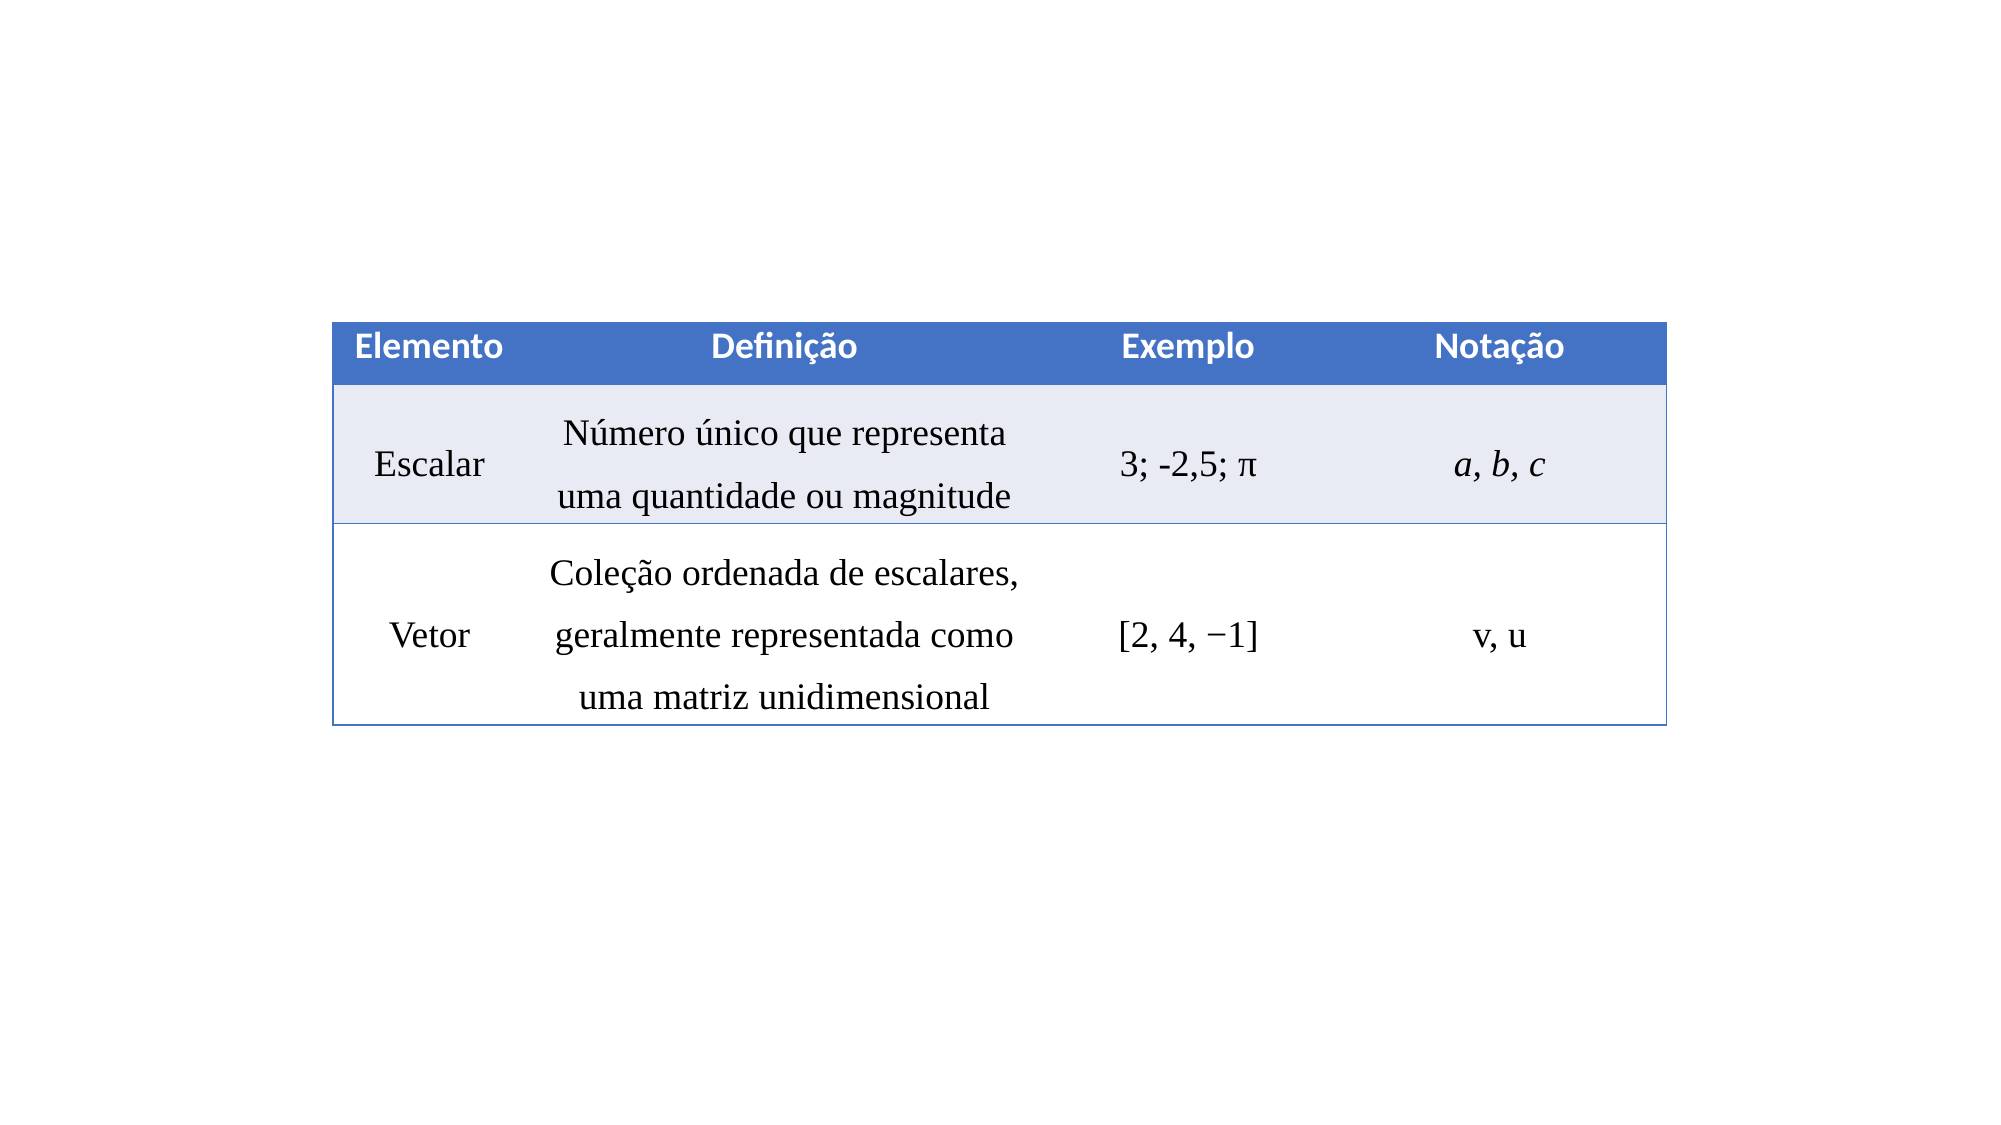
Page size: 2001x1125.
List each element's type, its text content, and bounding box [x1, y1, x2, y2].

table_header Exemplo [1044, 324, 1333, 383]
table_cell Vetor [334, 524, 526, 724]
table_cell Coleção ordenada de escalares, geralmente representada como uma matriz unidimensional [526, 524, 1044, 724]
table_cell [2, 4, −1] [1044, 524, 1333, 724]
table_header Definição [526, 324, 1044, 383]
table_header Elemento [334, 324, 526, 383]
table_header Notação [1333, 324, 1666, 383]
table_cell a, b, c [1333, 385, 1666, 523]
table_cell Escalar [334, 385, 526, 523]
table_cell Número único que representa uma quantidade ou magnitude [526, 385, 1044, 523]
table_cell 3; -2,5; π [1044, 385, 1333, 523]
table_cell v, u [1333, 524, 1666, 724]
